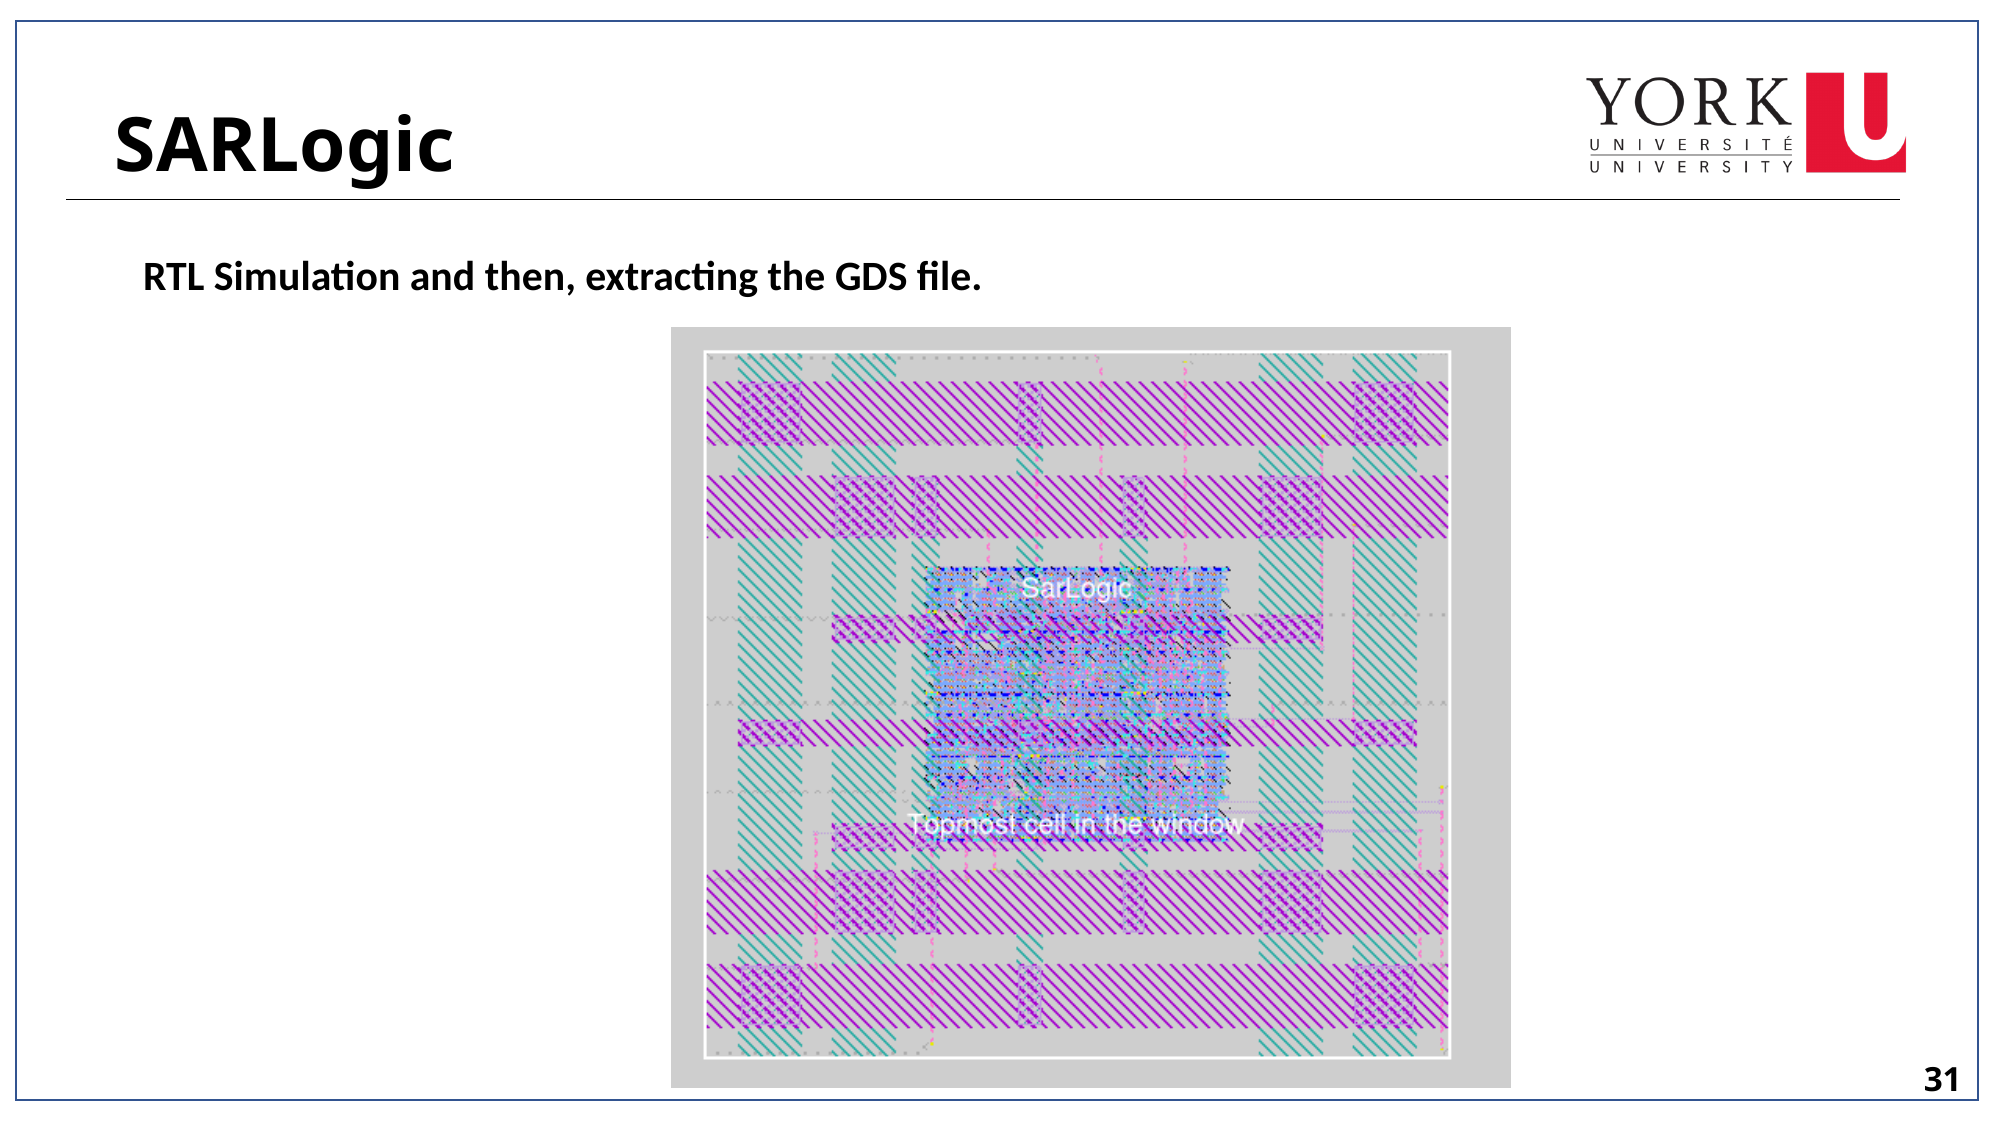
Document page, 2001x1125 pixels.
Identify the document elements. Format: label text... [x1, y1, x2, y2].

picture [1572, 60, 1920, 185]
slide_number 31 [1748, 1052, 1977, 1105]
picture [671, 328, 1511, 1088]
text_box [15, 20, 1979, 1101]
